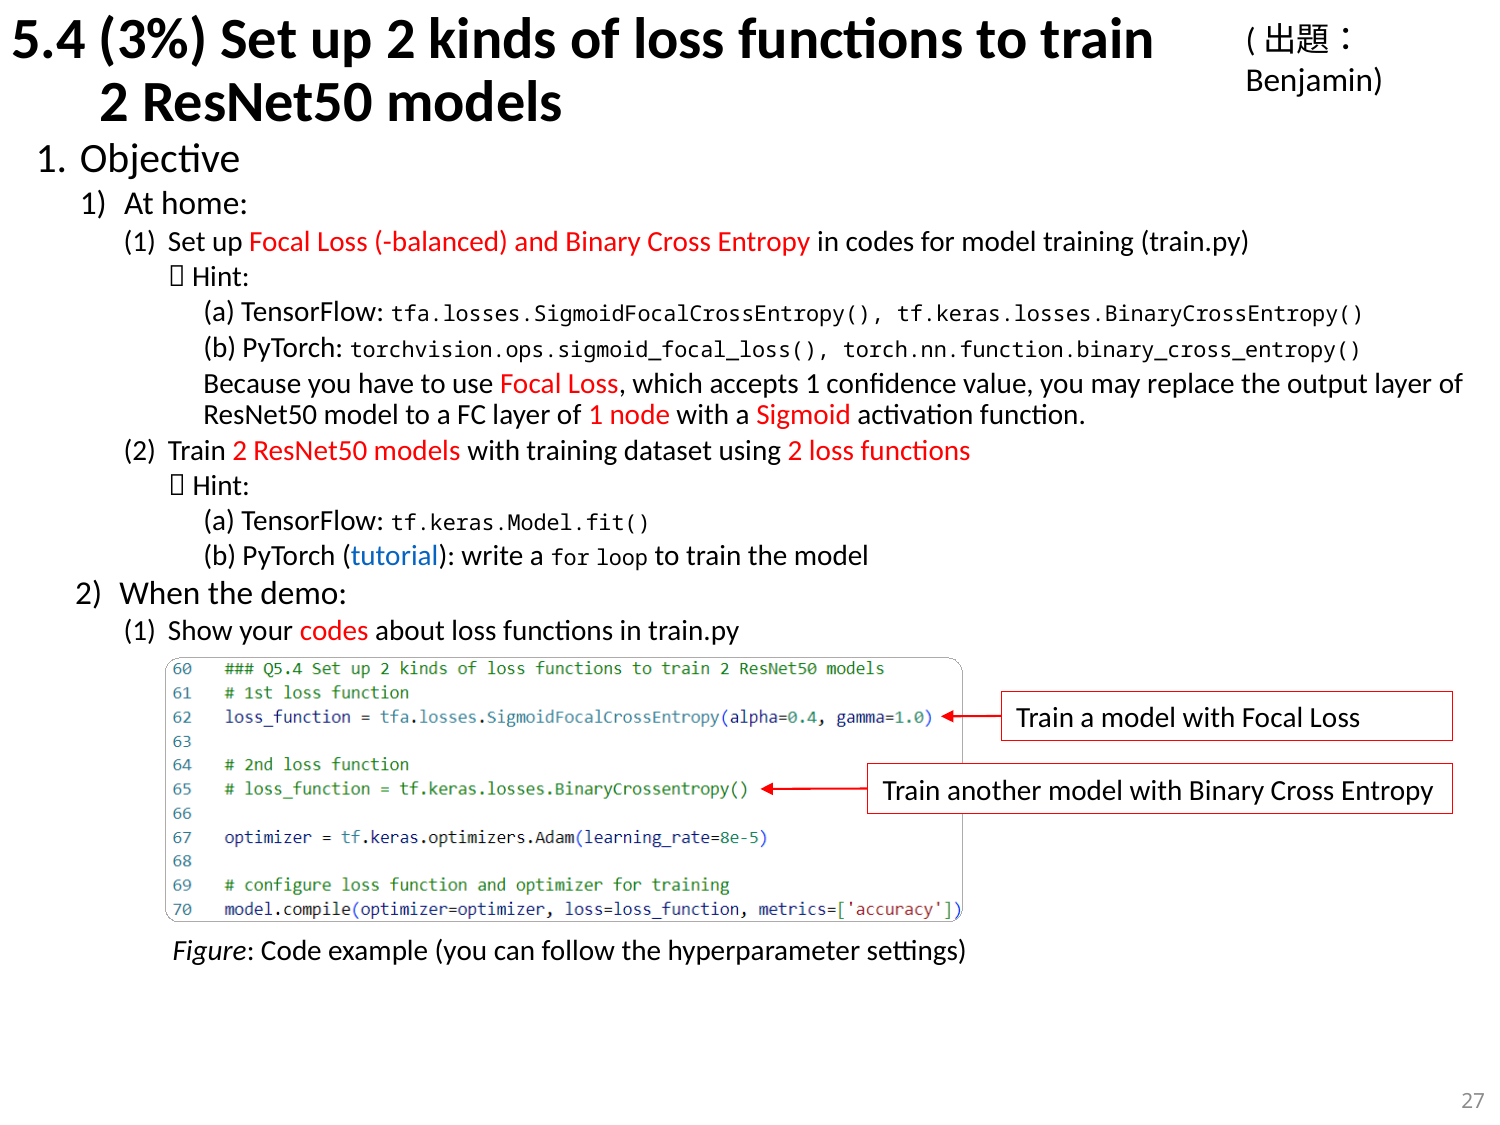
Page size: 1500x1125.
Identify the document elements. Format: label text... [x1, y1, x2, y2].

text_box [152, 657, 1453, 974]
text_box 5.4 (3%) Set up 2 kinds of loss functions to train 2 ResNet50 models [0, 1, 1500, 142]
slide_number 27 [1162, 1079, 1500, 1125]
text_box (出題：Benjamin) [1230, 11, 1500, 106]
